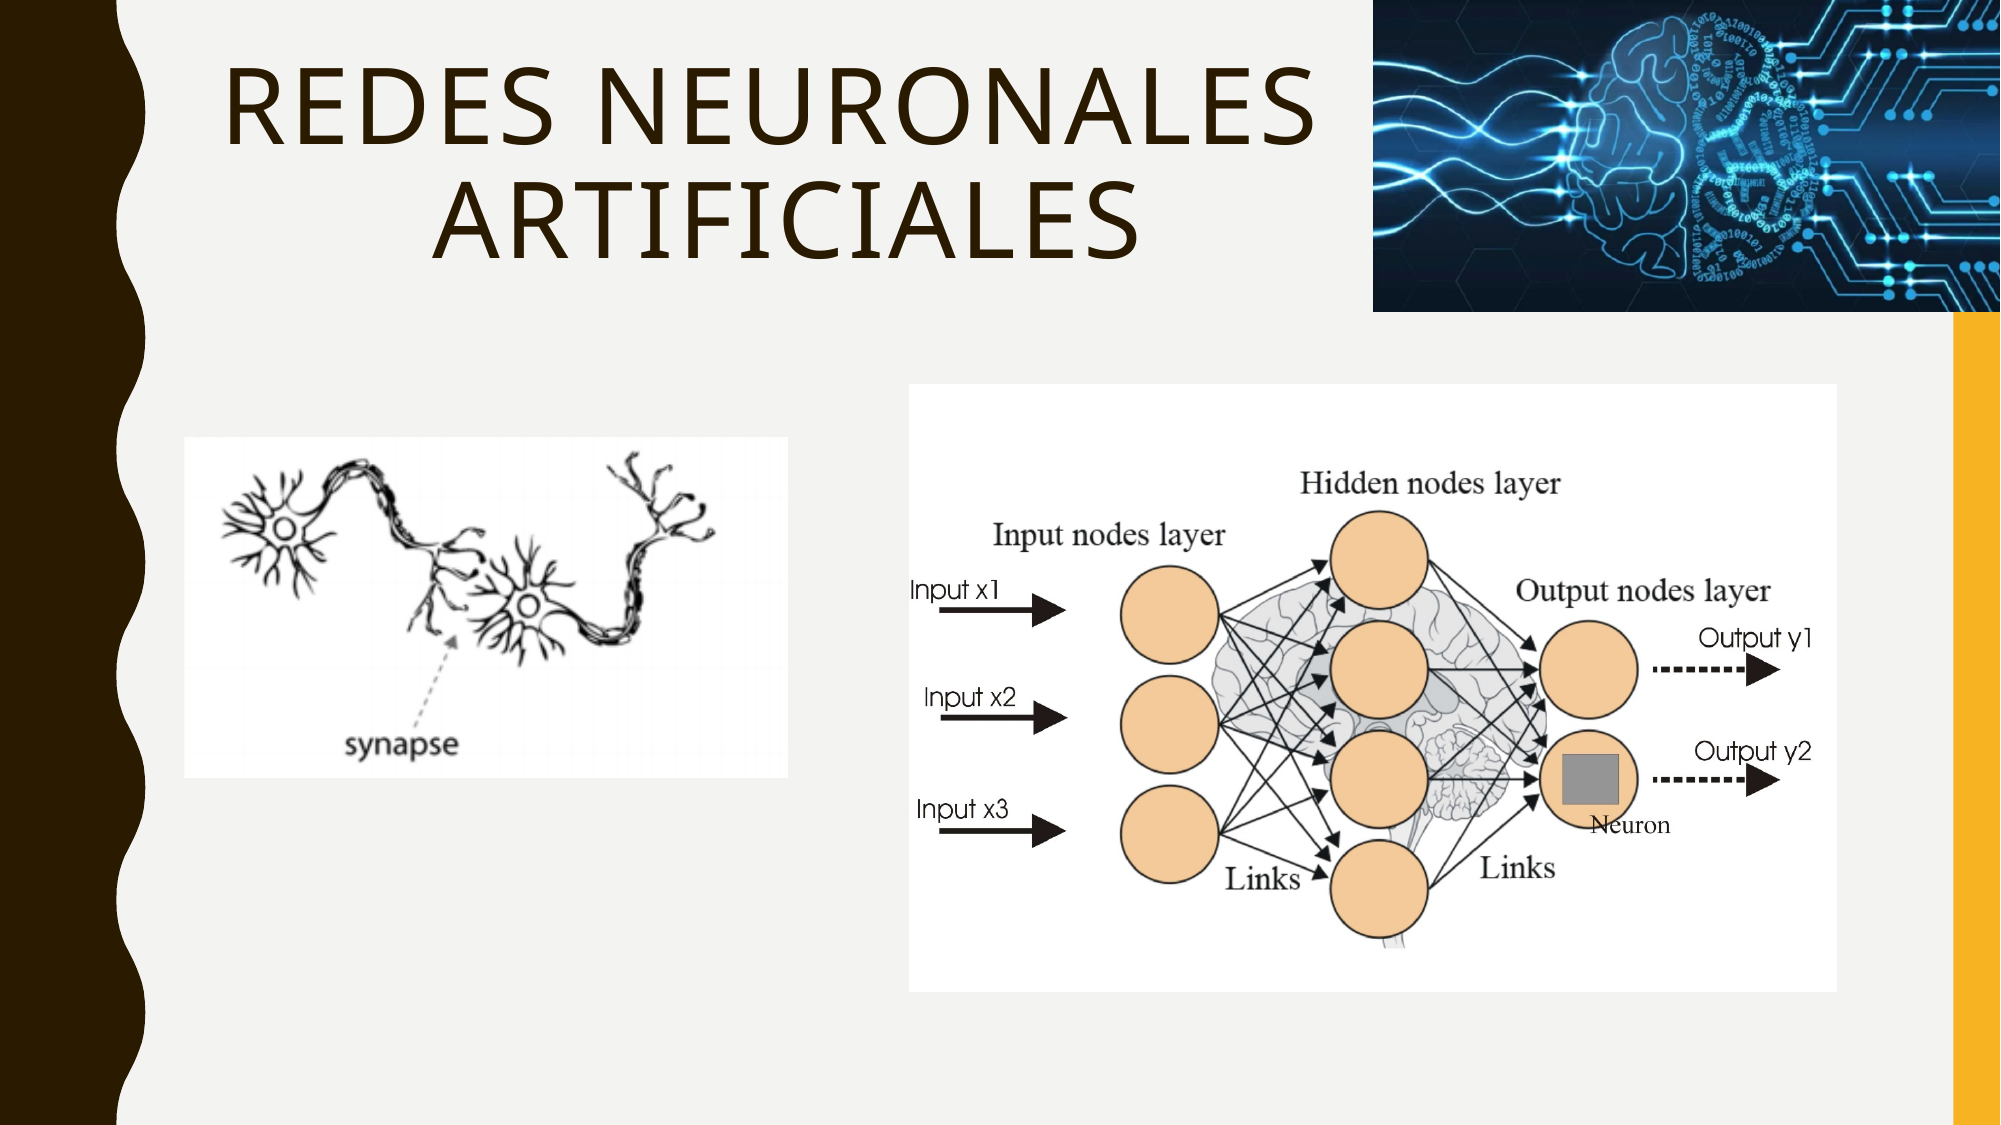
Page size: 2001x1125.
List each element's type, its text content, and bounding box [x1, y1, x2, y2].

picture [909, 384, 1837, 992]
title Redes neuronales artificiales [167, 44, 1373, 290]
picture [1373, 0, 2000, 312]
picture [184, 437, 789, 778]
